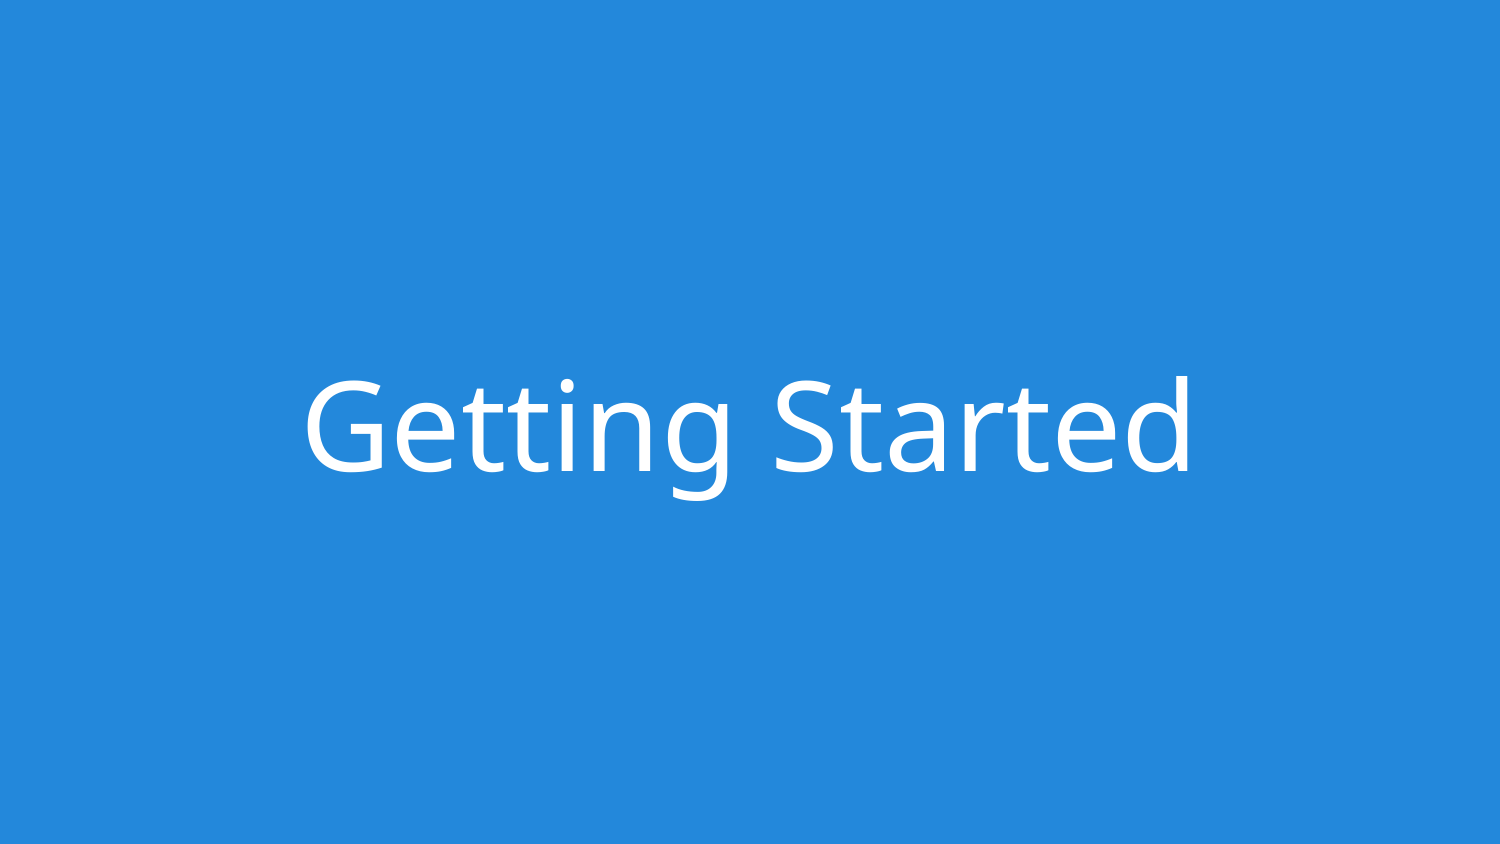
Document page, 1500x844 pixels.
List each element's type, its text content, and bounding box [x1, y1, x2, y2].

text_box Getting Started [244, 277, 1256, 566]
